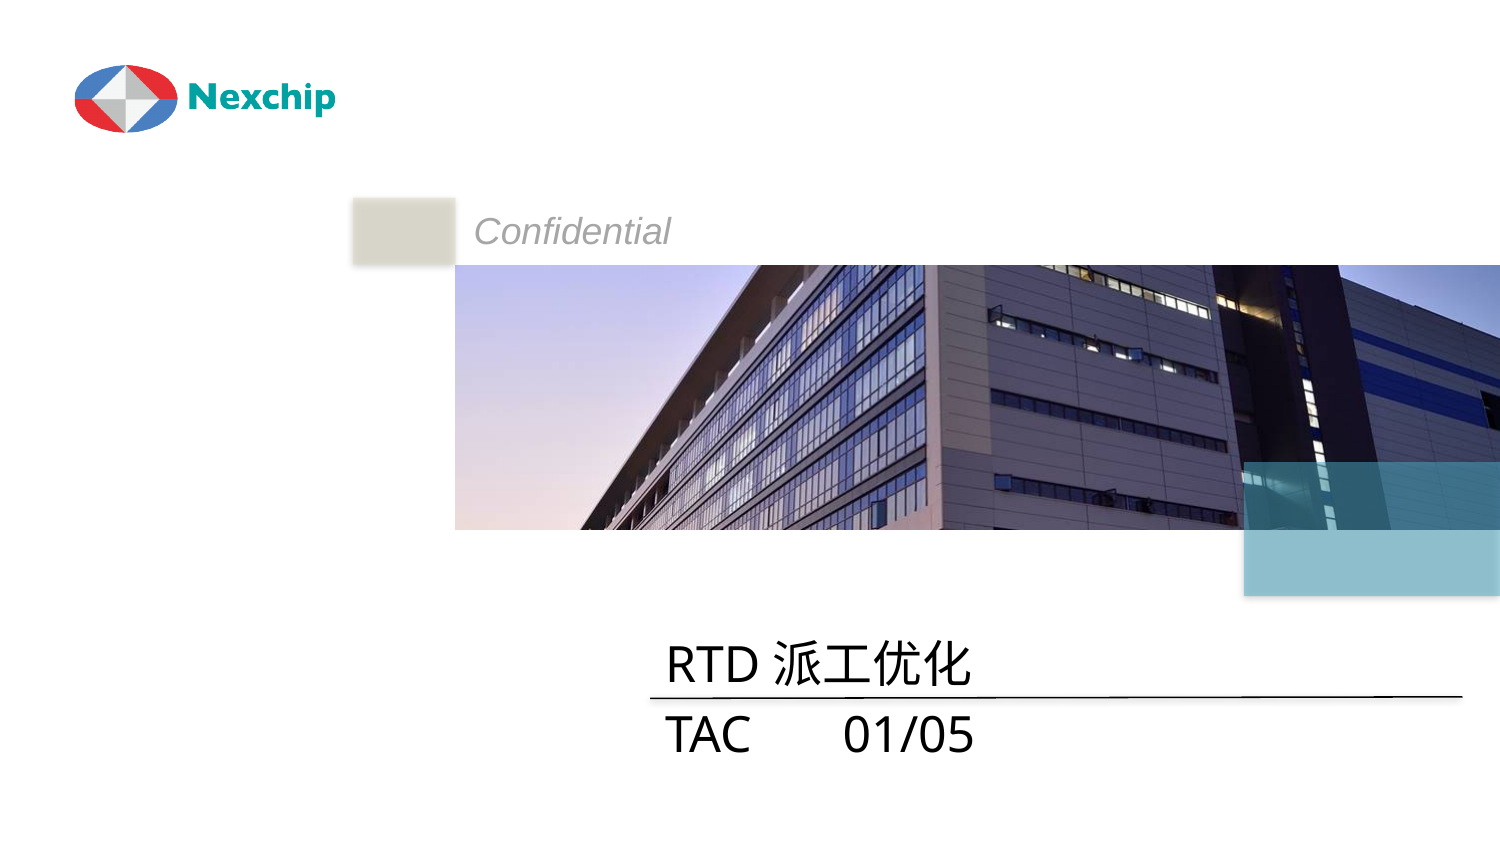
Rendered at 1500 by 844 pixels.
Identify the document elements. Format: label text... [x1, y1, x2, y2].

picture [74, 65, 335, 133]
table_cell LOT7 [1243, 465, 1500, 530]
table_cell None [652, 699, 1458, 703]
list RTD派工优化 TAC 01/05 [650, 624, 1475, 772]
picture [455, 265, 1500, 530]
